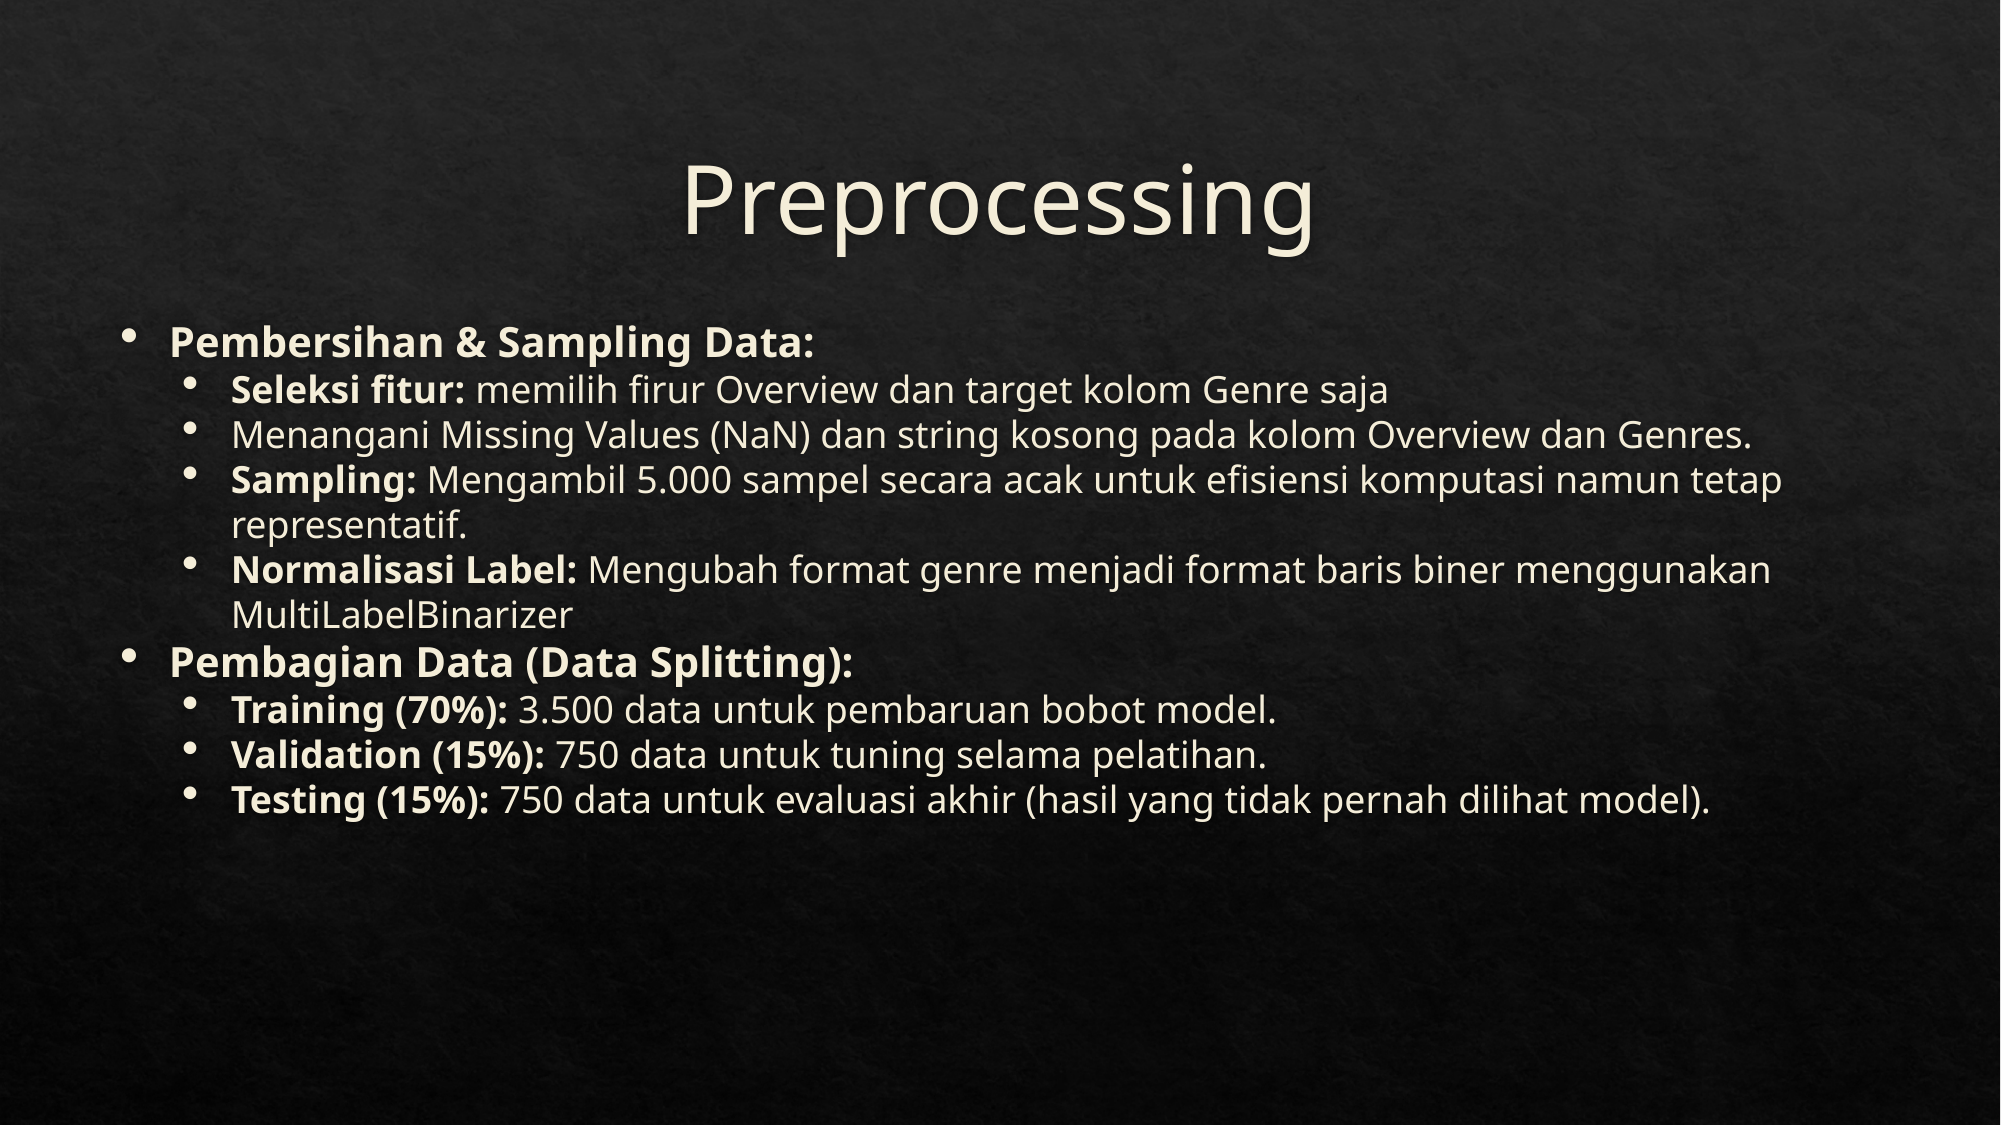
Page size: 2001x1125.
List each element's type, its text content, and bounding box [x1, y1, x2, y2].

title Preprocessing [149, 99, 1849, 307]
list Pembersihan & Sampling Data: Seleksi fitur: memilih firur Overview dan target kolom Genre saja Menangani Missing Values (NaN) dan string kosong pada kolom Overview dan Genres. Sampling: Mengambil 5.000 sampel secara acak untuk efisiensi komputasi namun tetap representatif. Normalisasi Label: Mengubah format genre menjadi format baris biner menggunakan MultiLabelBinarizer Pembagian Data (Data Splitting): Training (70%): 3.500 data untuk pembaruan bobot model. Validation (15%): 750 data untuk tuning selama pelatihan. Testing (15%): 750 data untuk evaluasi akhir (hasil yang tidak pernah dilihat model). [107, 264, 1835, 917]
